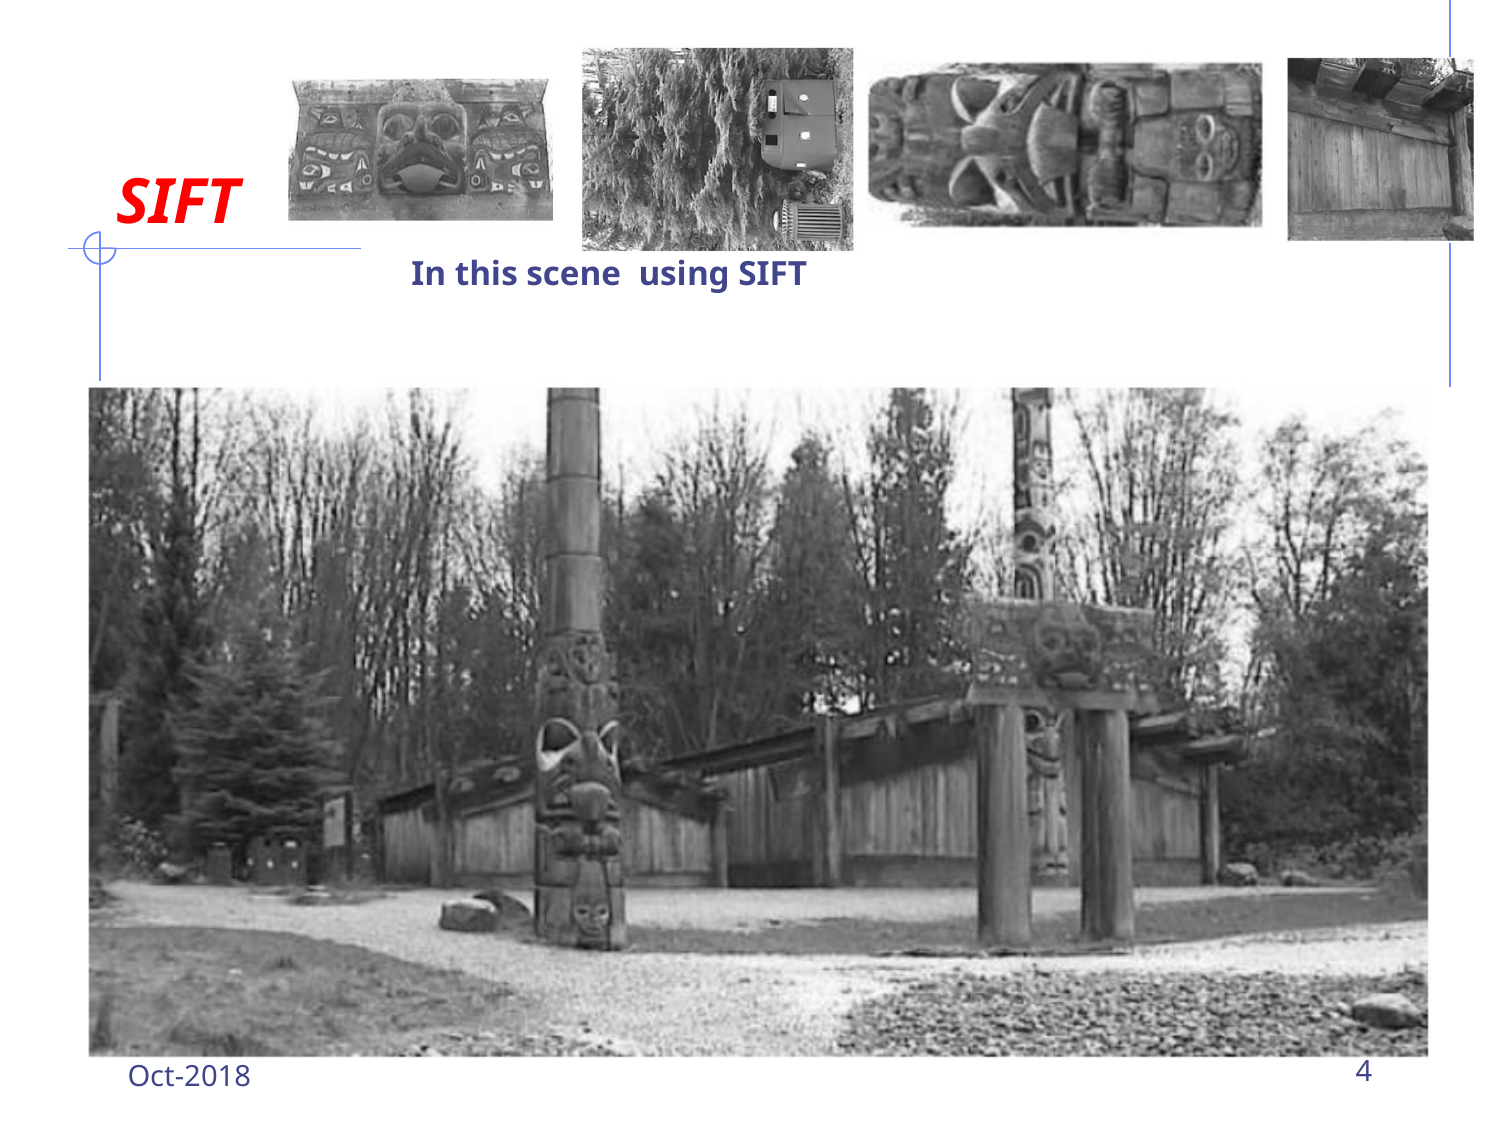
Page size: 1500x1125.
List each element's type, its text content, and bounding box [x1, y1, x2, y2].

picture [566, 43, 1483, 257]
text_box SIFT [100, 55, 561, 244]
text_box In this scene using SIFT [396, 244, 845, 301]
slide_number 4 [1074, 1066, 1388, 1100]
slide_number Oct-2018 [112, 1066, 425, 1100]
picture [277, 73, 562, 226]
picture [60, 381, 1439, 1059]
